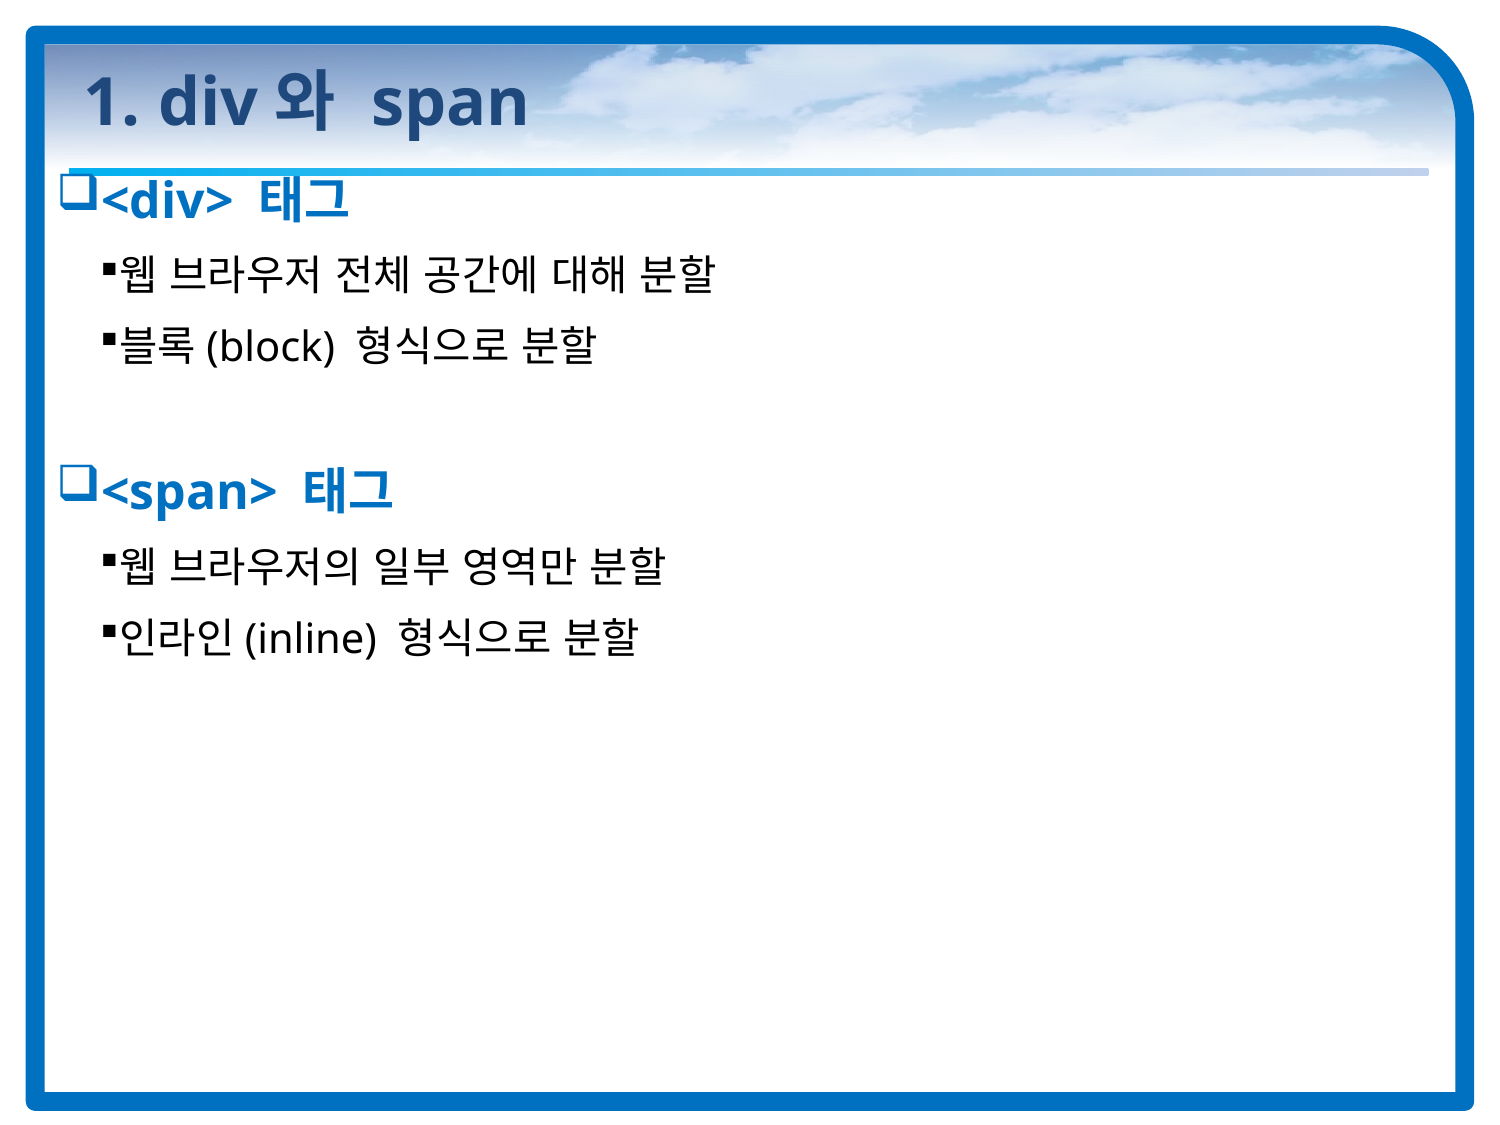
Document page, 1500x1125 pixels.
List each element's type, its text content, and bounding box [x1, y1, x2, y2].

list <div> 태그 웹 브라우저 전체 공간에 대해 분할 블록(block) 형식으로 분할 <span> 태그 웹 브라우저의 일부 영역만 분할 인라인(inline) 형식으로 분할 [41, 160, 1459, 587]
title 1. div와 span [68, 35, 1419, 160]
